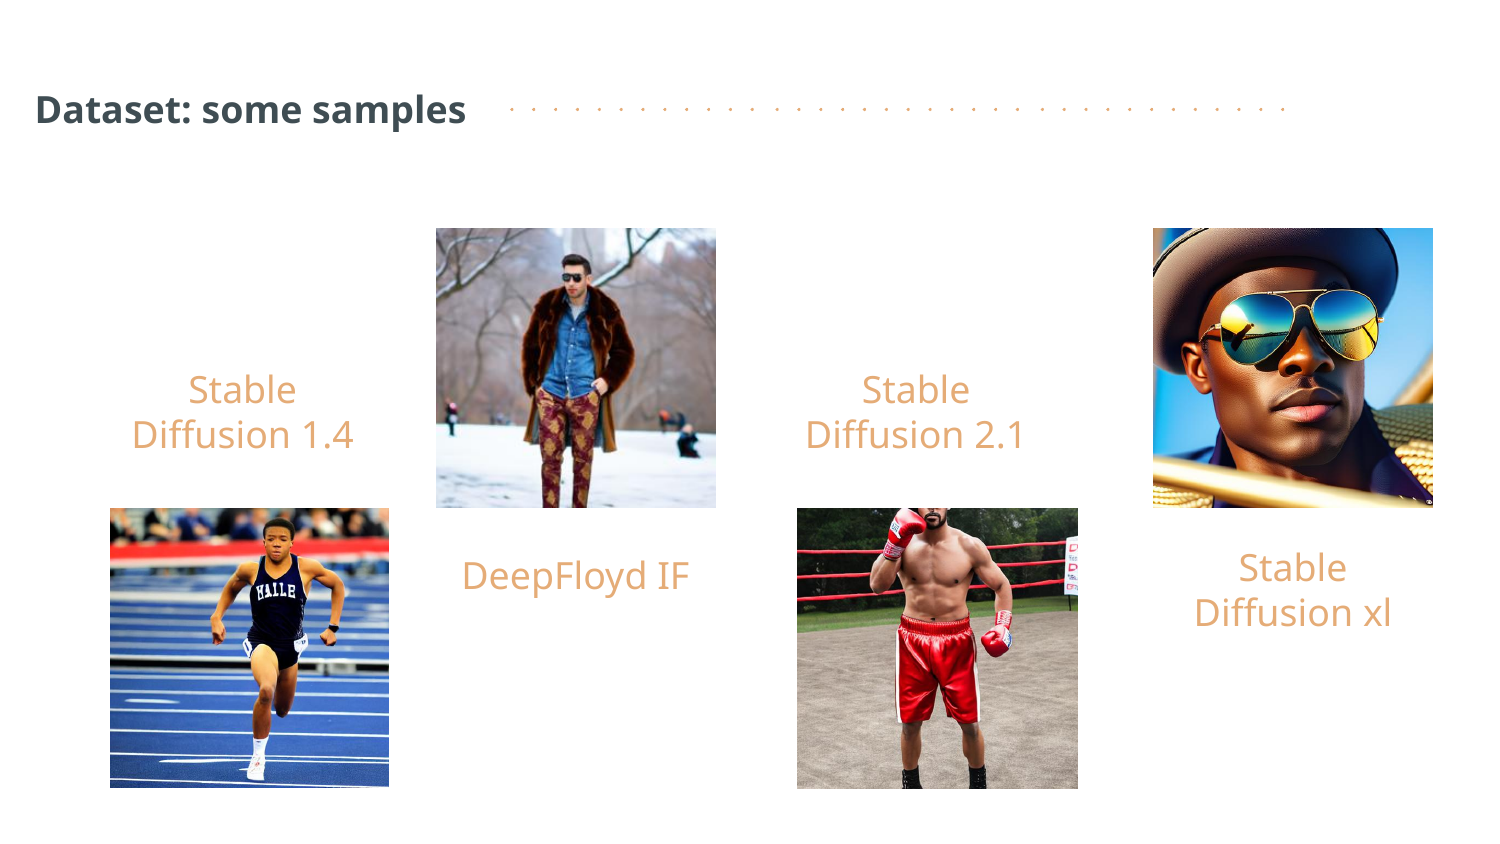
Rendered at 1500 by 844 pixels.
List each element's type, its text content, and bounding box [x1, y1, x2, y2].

picture [1153, 228, 1433, 508]
text_box Stable Diffusion 2.1 [770, 351, 1063, 470]
text_box Dataset: some samples [19, 70, 795, 149]
picture [796, 508, 1078, 789]
text_box Stable Diffusion 1.4 [97, 351, 389, 470]
text_box DeepFloyd IF [429, 536, 722, 656]
picture [109, 507, 390, 788]
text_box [509, 107, 755, 112]
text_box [1040, 107, 1286, 112]
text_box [775, 107, 1020, 112]
picture [435, 228, 716, 508]
text_box Stable Diffusion xl [1147, 529, 1440, 648]
